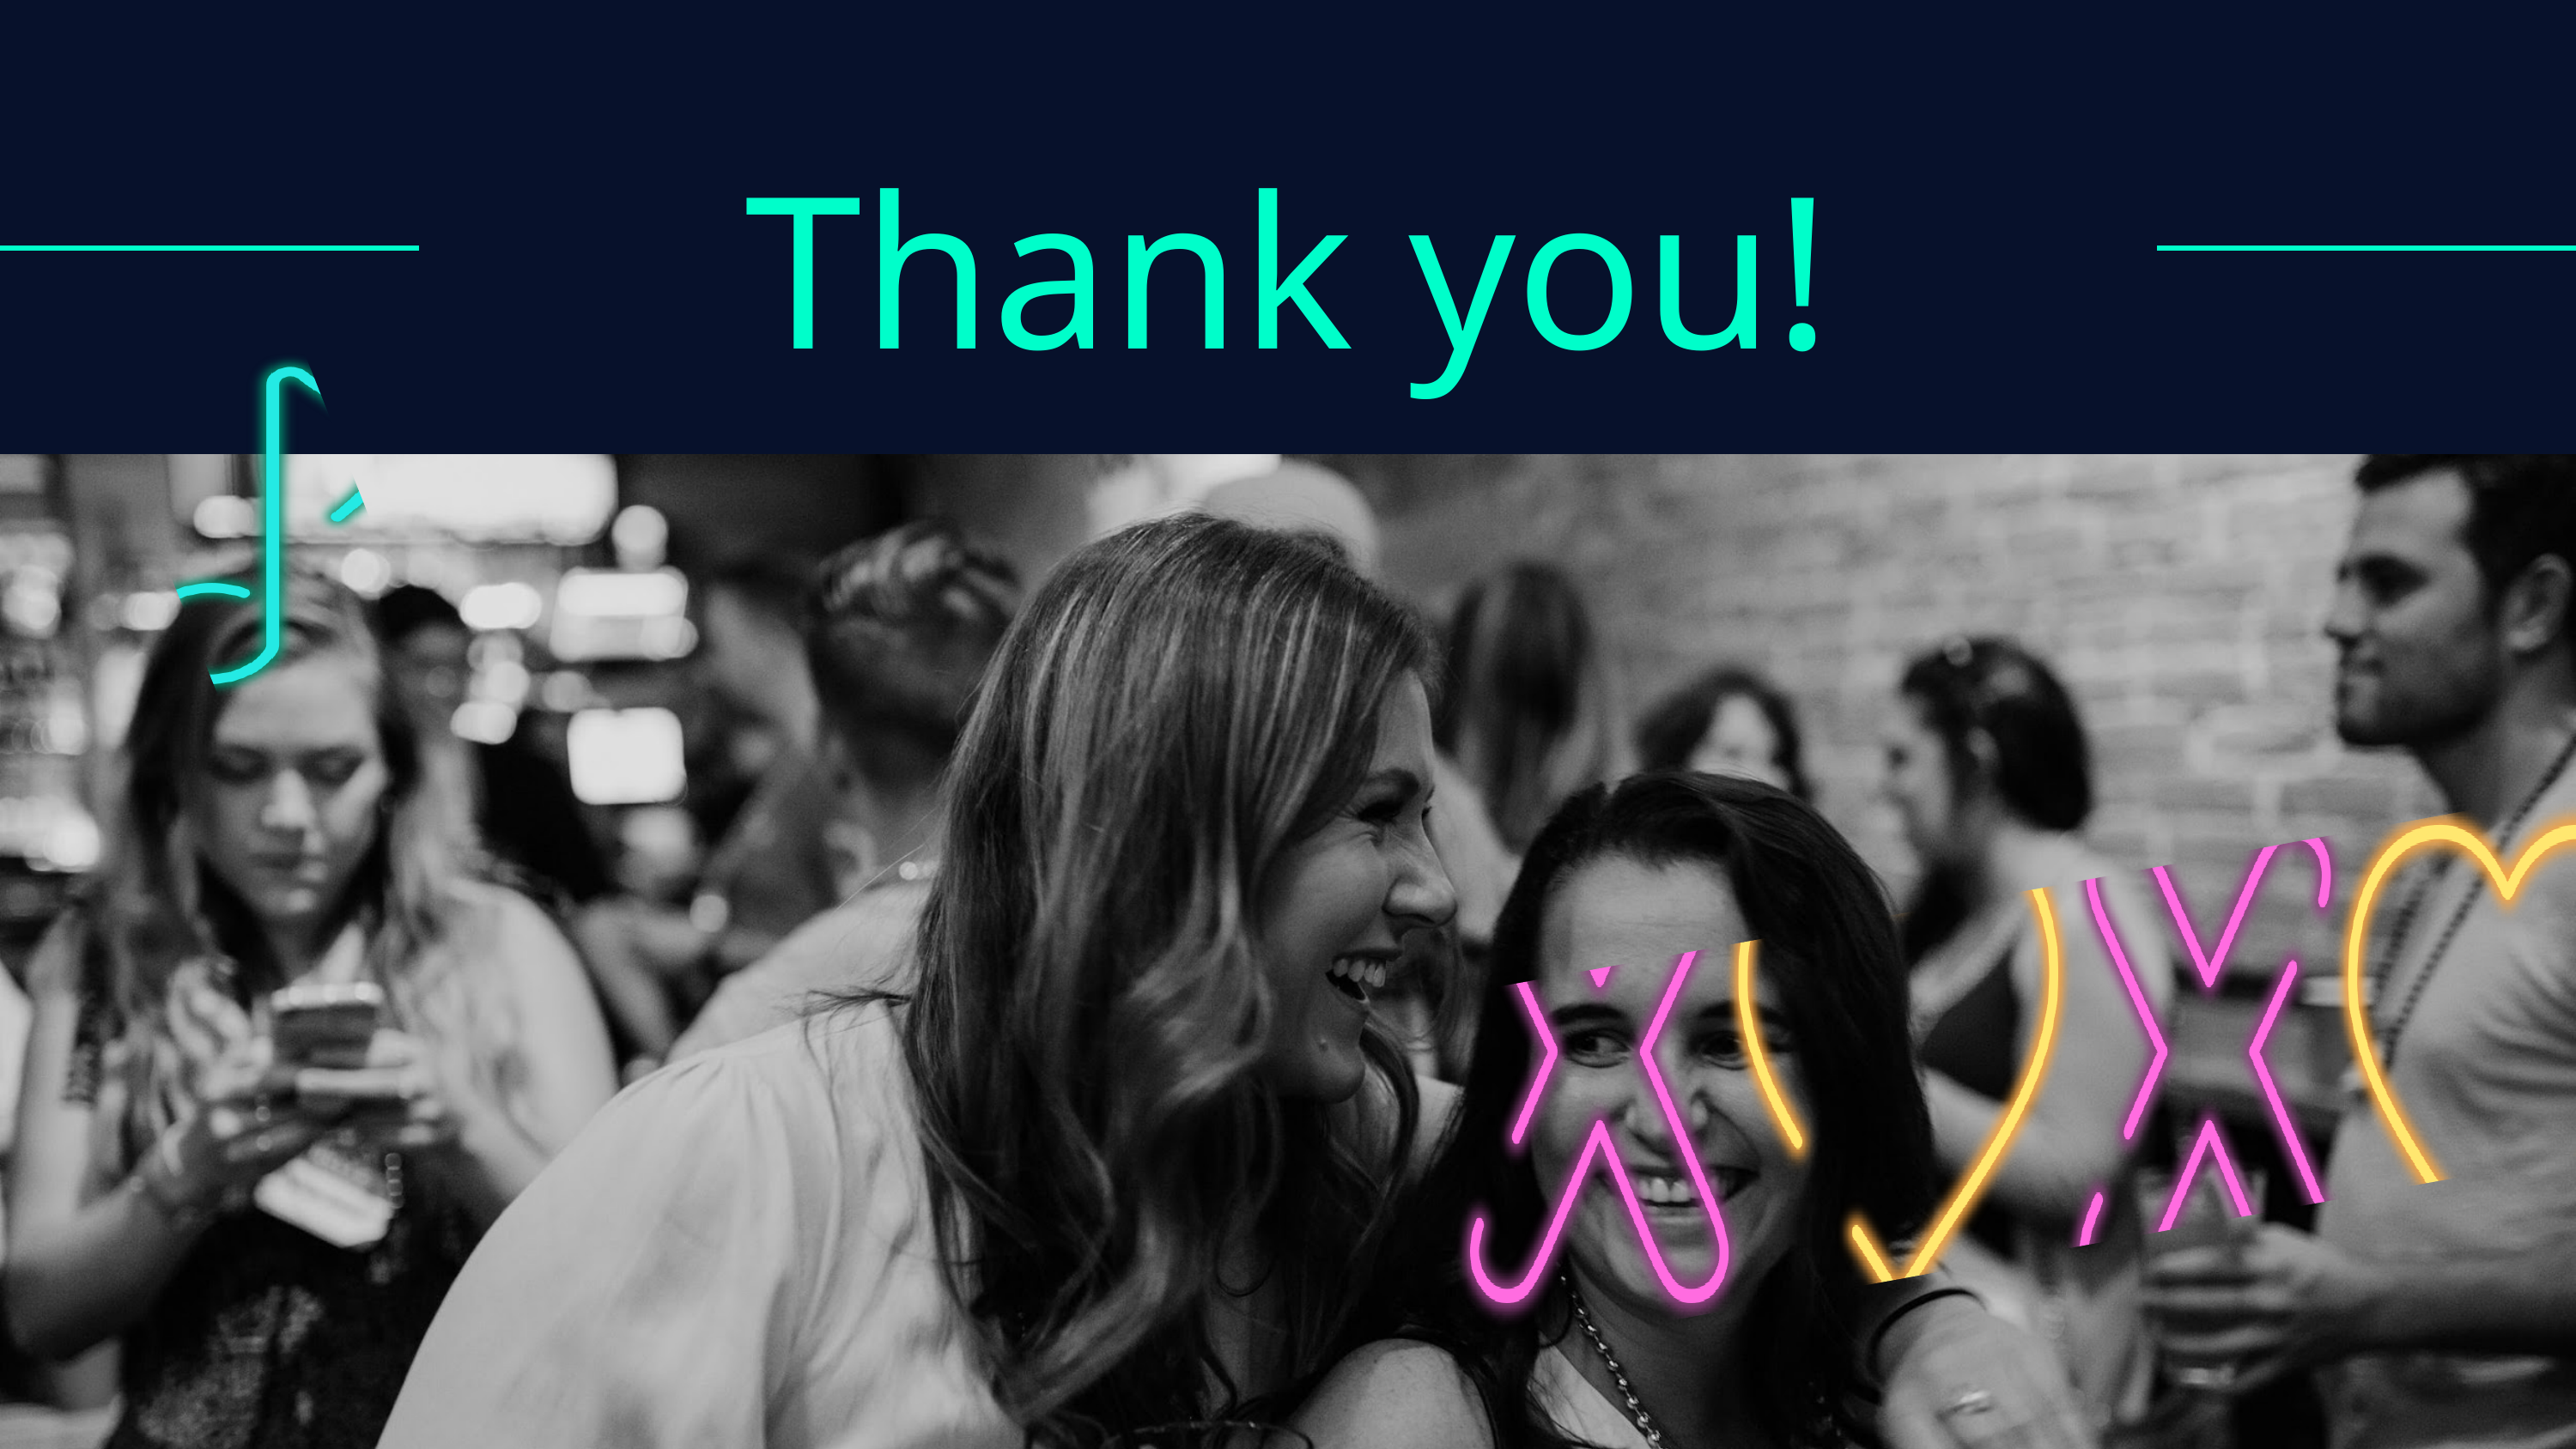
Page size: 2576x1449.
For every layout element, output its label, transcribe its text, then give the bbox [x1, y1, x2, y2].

text_box Thank you! [278, 87, 2298, 391]
picture [0, 454, 2576, 1449]
text_box [104, 330, 343, 451]
